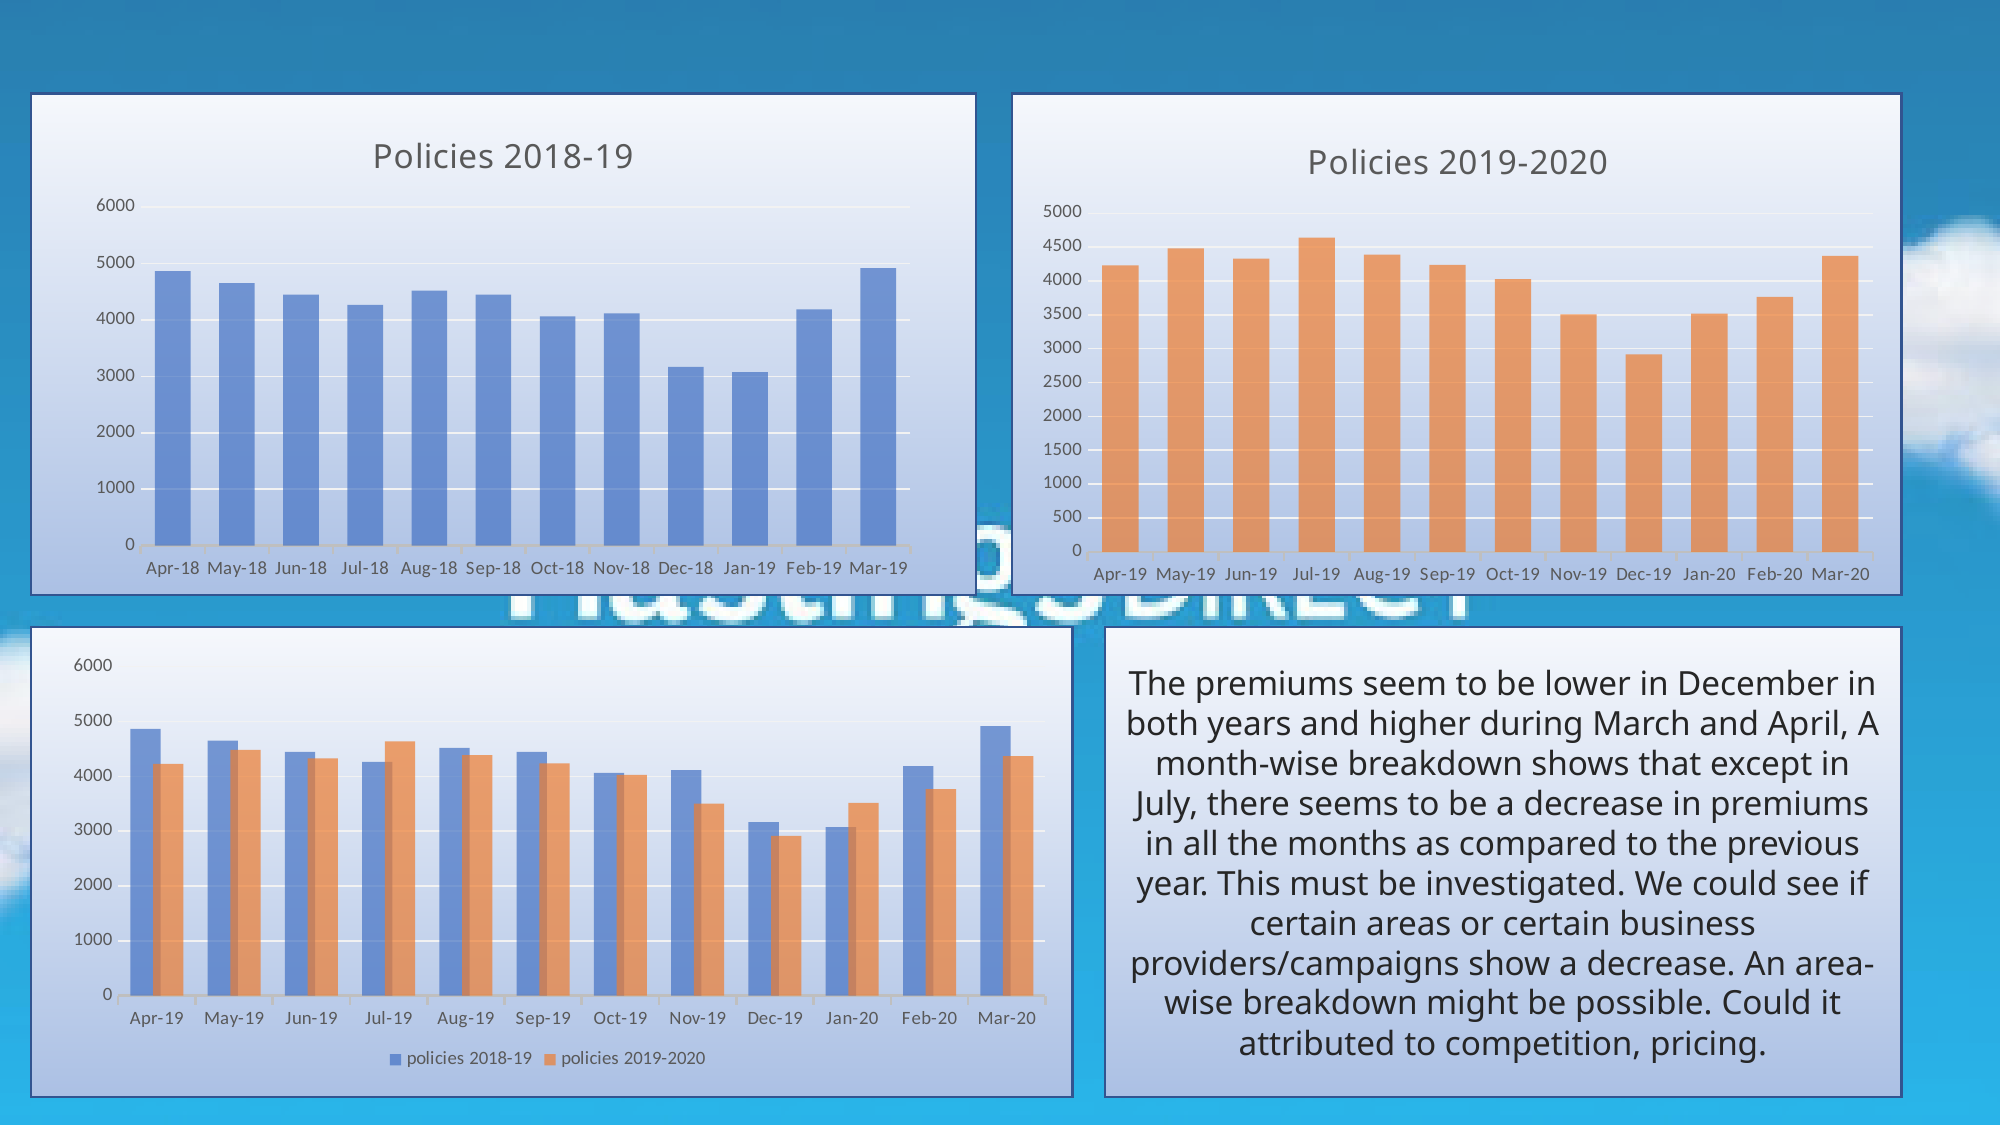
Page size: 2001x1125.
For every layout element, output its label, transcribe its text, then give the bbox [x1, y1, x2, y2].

table_cell £ 7,081,941 [0, 0, 2000, 1125]
chart [37, 627, 1059, 1076]
text_box The premiums seem to be lower in December in both years and higher during March and April, A month-wise breakdown shows that except in July, there seems to be a decrease in premiums in all the months as compared to the previous year. This must be investigated. We could see if certain areas or certain business providers/campaigns show a decrease. An area-wise breakdown might be possible. Could it attributed to competition, pricing. [1104, 626, 1903, 1098]
text_box [30, 626, 1074, 1098]
chart [47, 96, 962, 589]
text_box [1011, 92, 1903, 596]
text_box [30, 92, 977, 596]
chart [1025, 112, 1891, 596]
